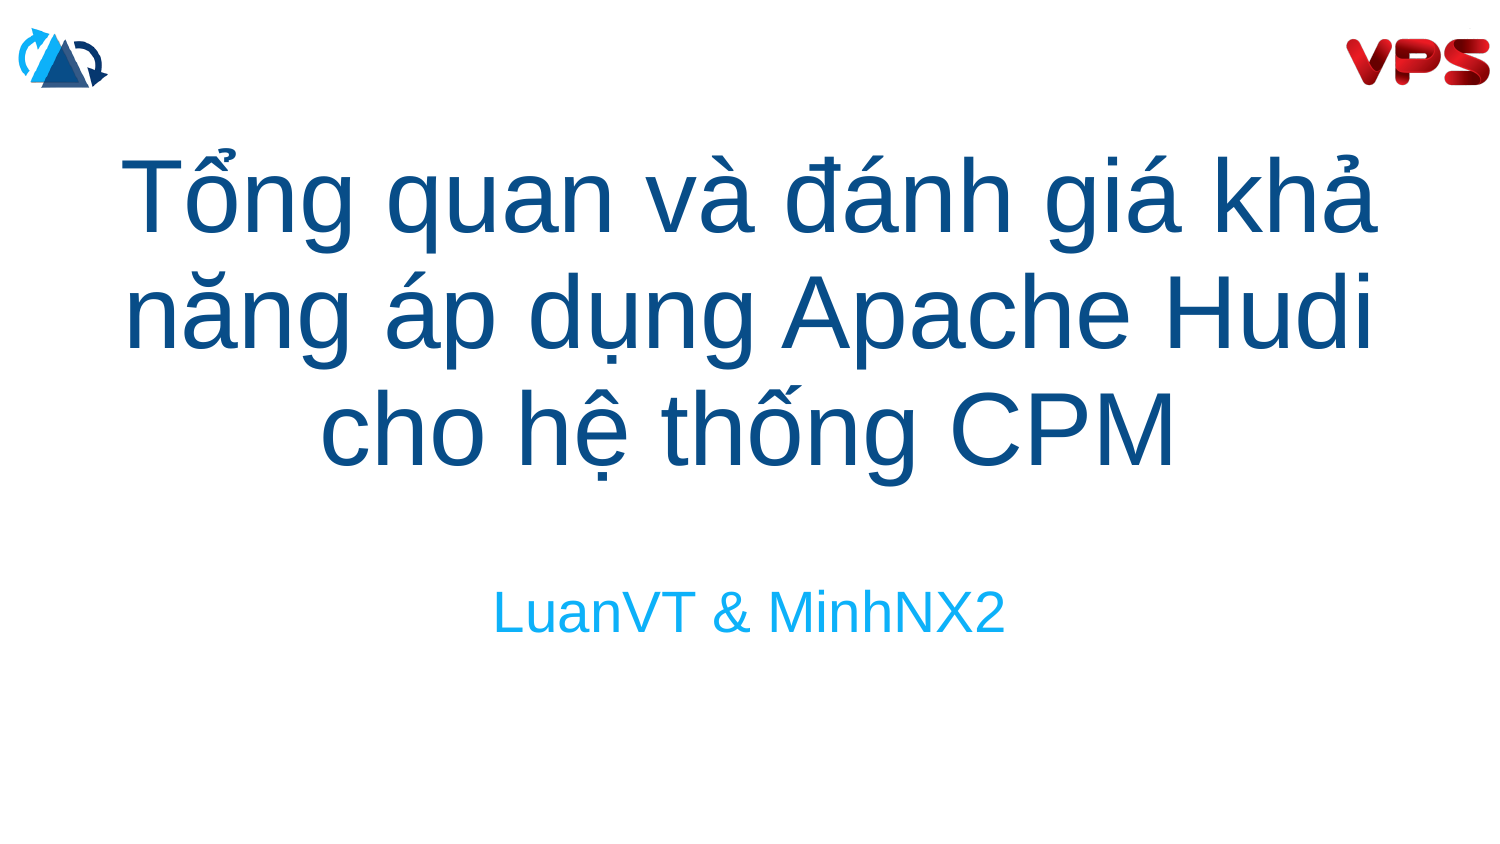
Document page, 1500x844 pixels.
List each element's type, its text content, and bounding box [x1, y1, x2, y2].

title Tổng quan và đánh giá khả năng áp dụng Apache Hudi cho hệ thống CPM [51, 122, 1449, 503]
picture [0, 0, 123, 123]
subtitle LuanVT & MinhNX2 [51, 564, 1449, 695]
picture [1335, 28, 1500, 94]
